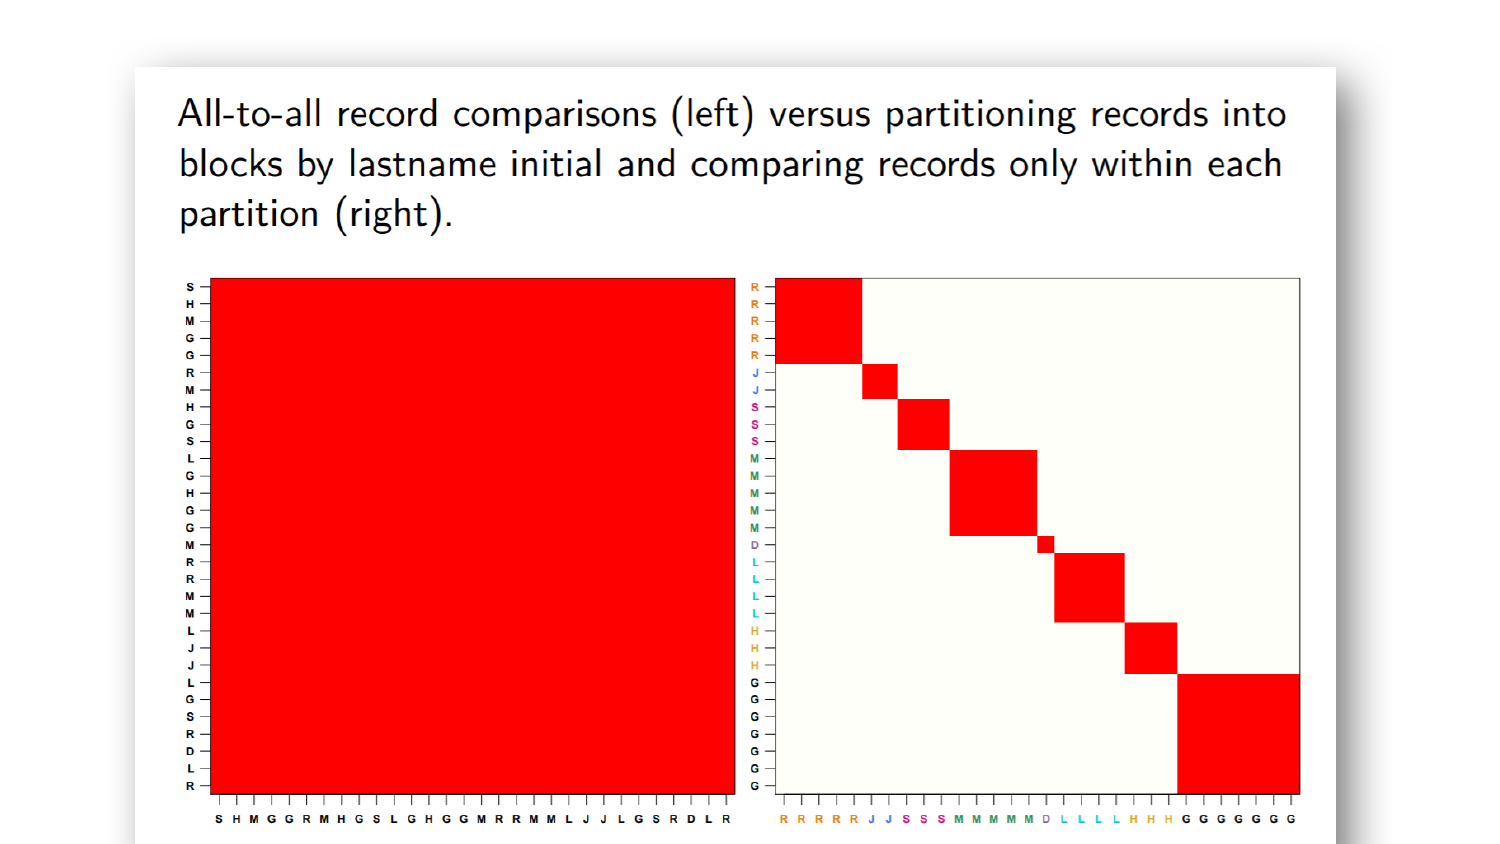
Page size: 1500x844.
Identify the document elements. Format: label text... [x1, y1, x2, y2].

picture [135, 67, 1336, 844]
title Blocking (continued) [75, 33, 1425, 175]
